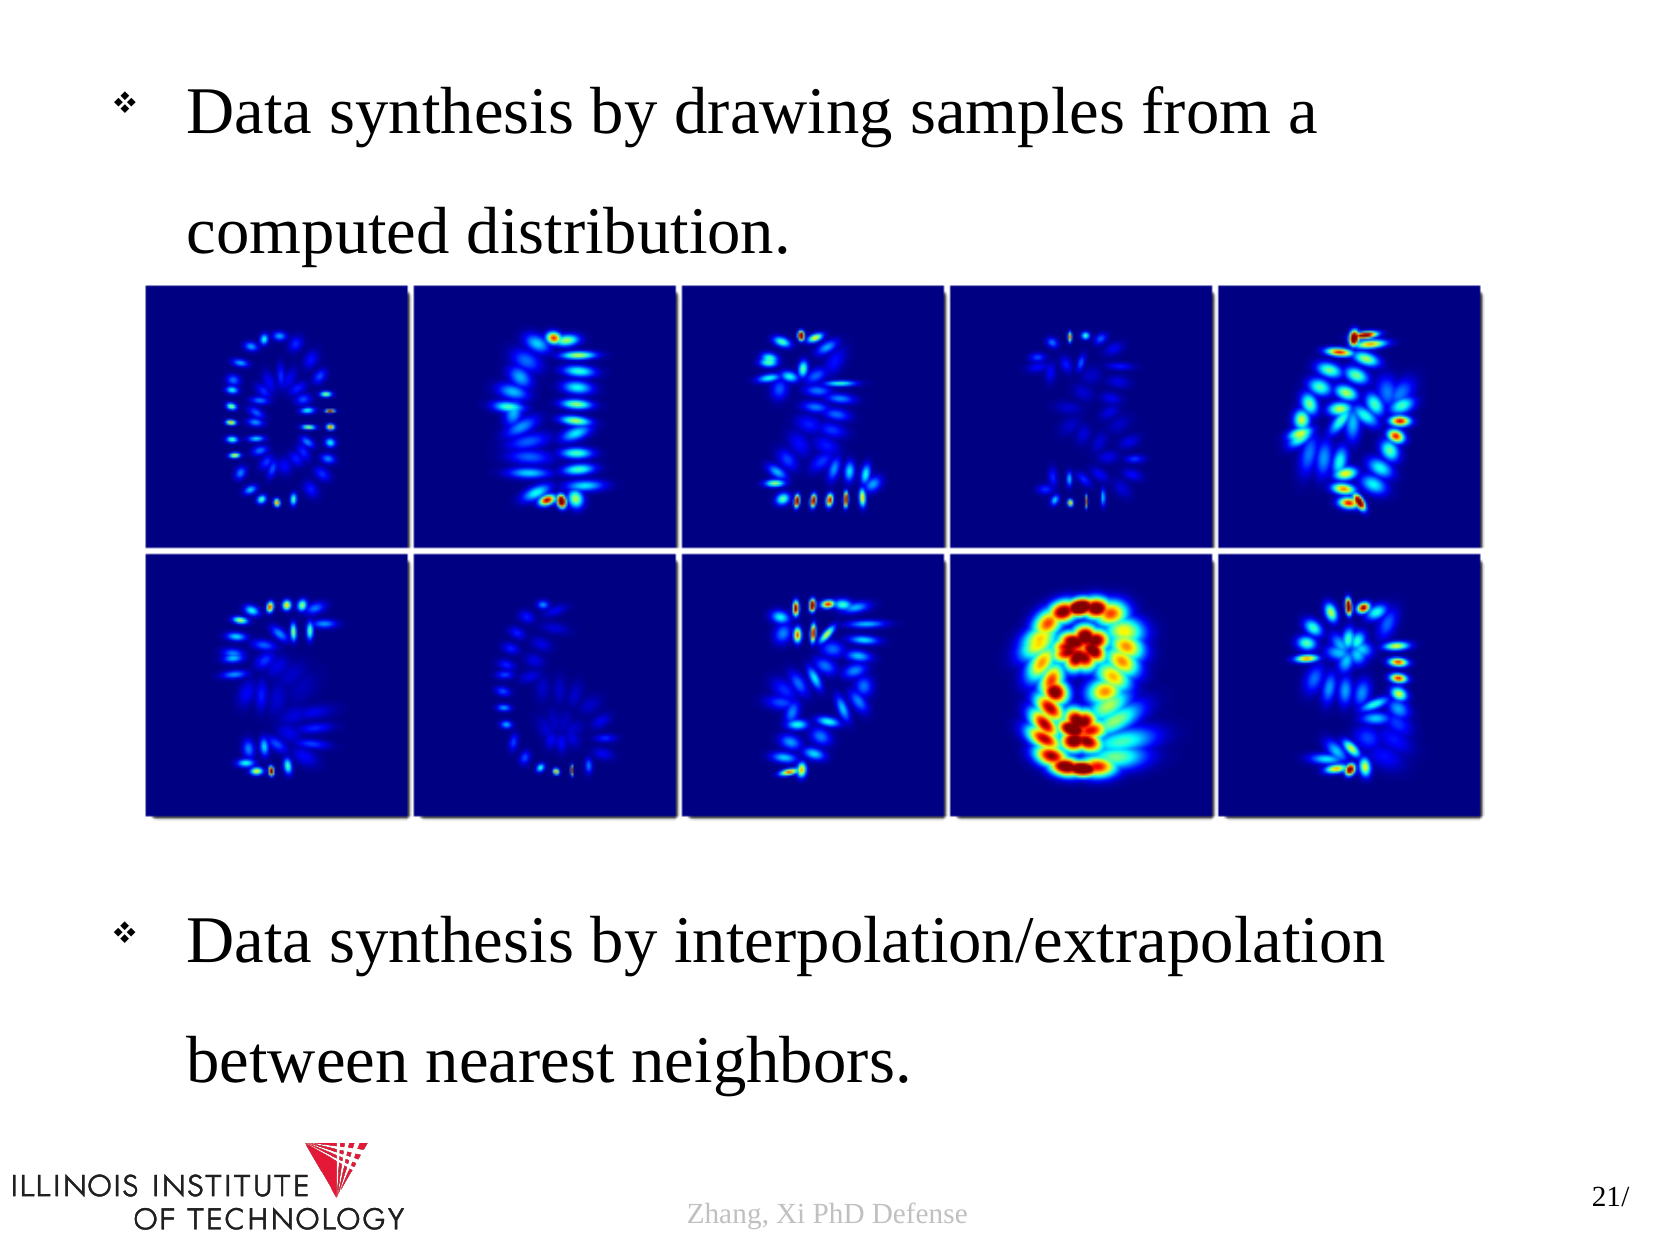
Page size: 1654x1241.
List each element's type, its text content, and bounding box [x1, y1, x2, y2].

picture [13, 1142, 405, 1230]
slide_number 21/ [1193, 1176, 1630, 1241]
text_box Data synthesis by interpolation/extrapolation between nearest neighbors. [96, 848, 1520, 1104]
footer Zhang, Xi PhD Defense [565, 1194, 1090, 1241]
text_box Data synthesis by drawing samples from a computed distribution. [96, 19, 1583, 275]
picture [140, 280, 1487, 823]
